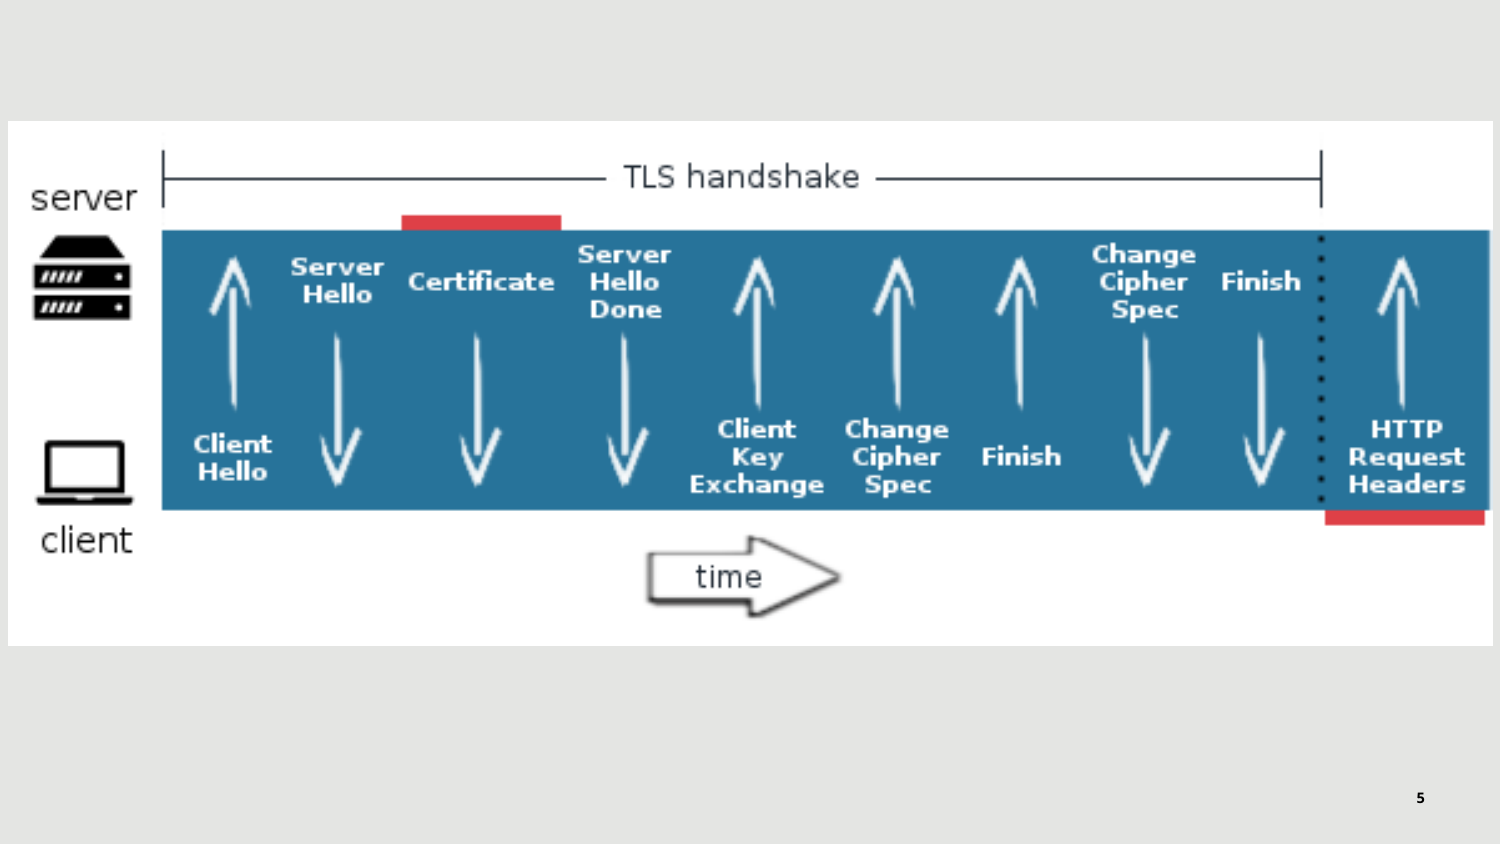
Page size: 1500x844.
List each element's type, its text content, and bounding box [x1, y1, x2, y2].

picture [7, 120, 1494, 646]
slide_number 5 [1387, 771, 1425, 809]
